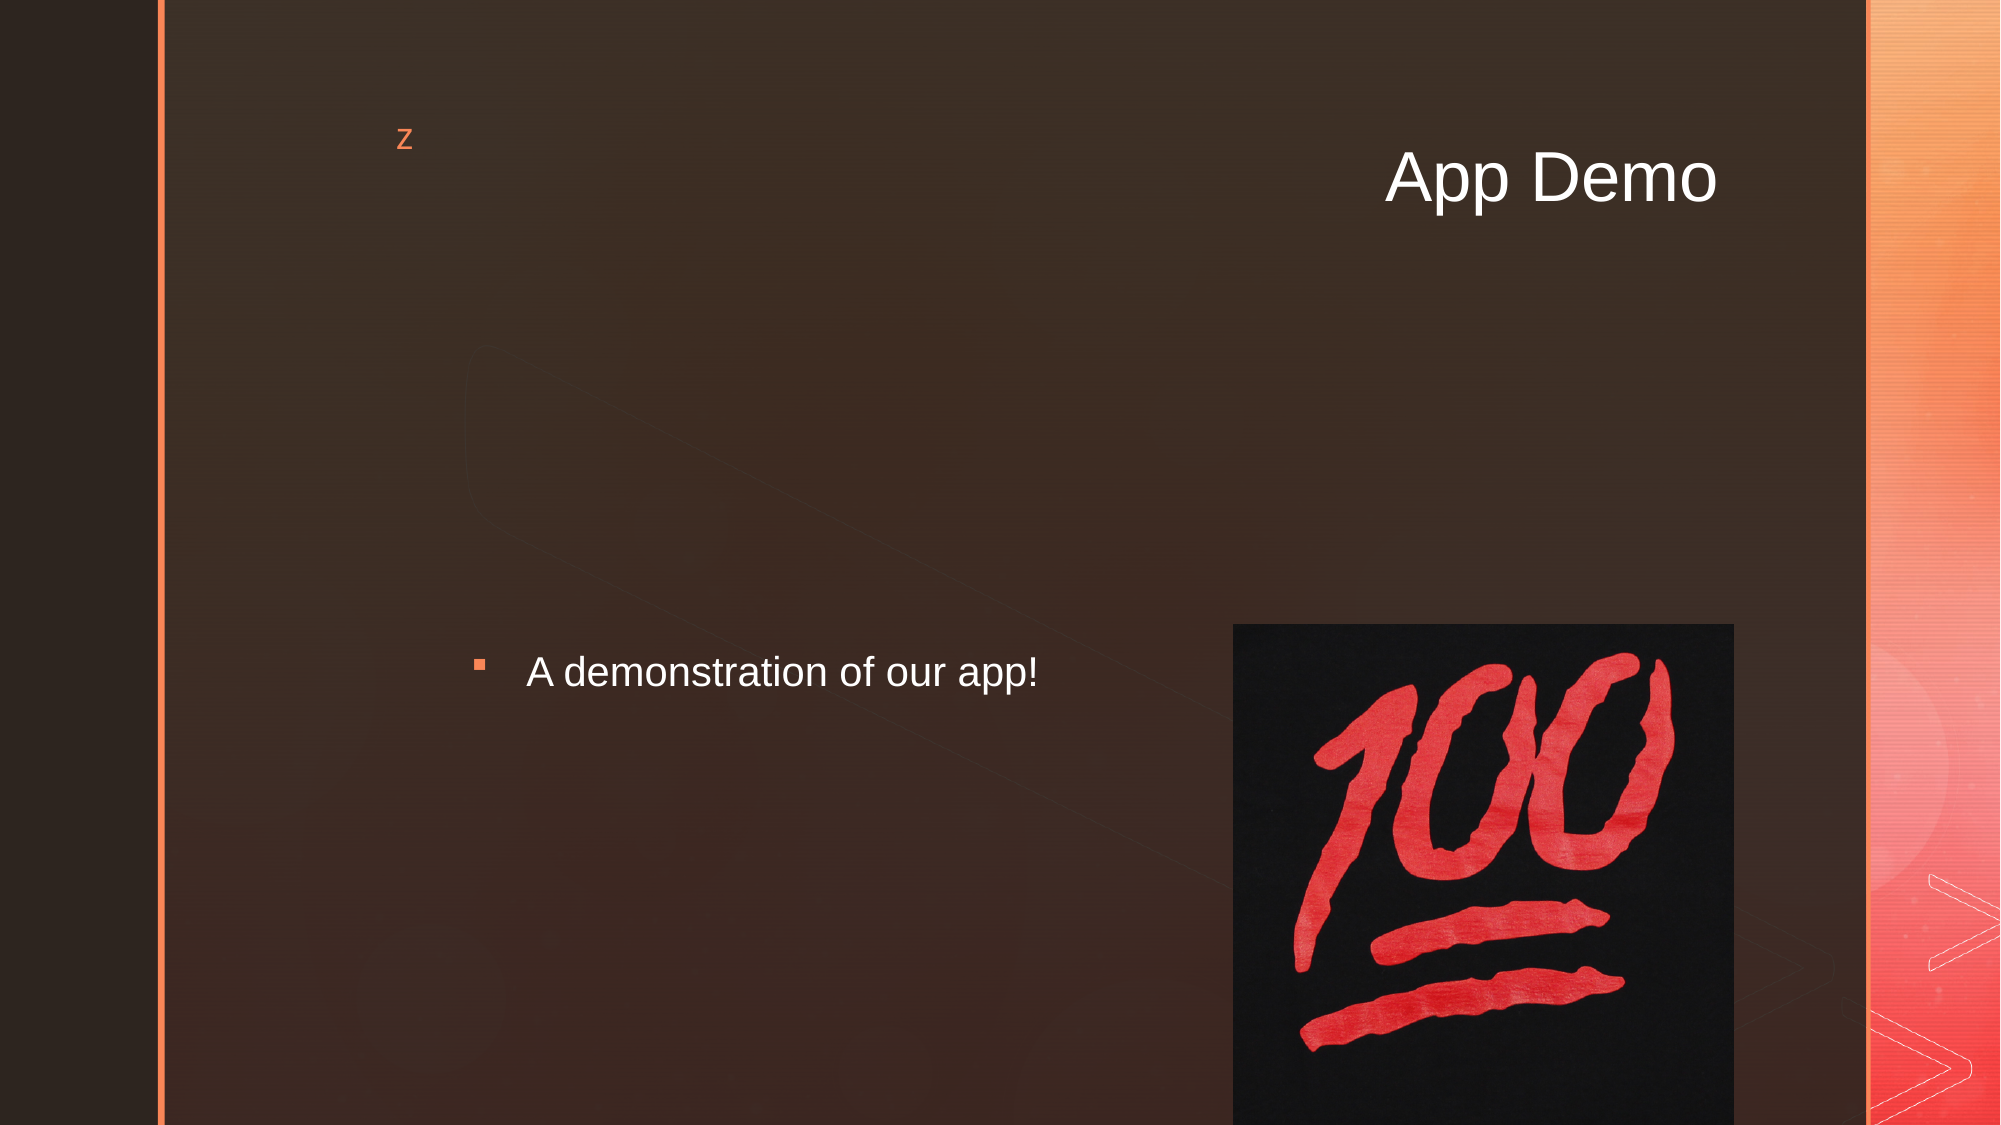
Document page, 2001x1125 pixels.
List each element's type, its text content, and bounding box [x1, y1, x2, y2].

title App Demo [428, 132, 1734, 310]
picture [1871, 0, 2001, 1125]
picture [1233, 624, 1735, 1125]
list A demonstration of our app! [454, 336, 1734, 993]
